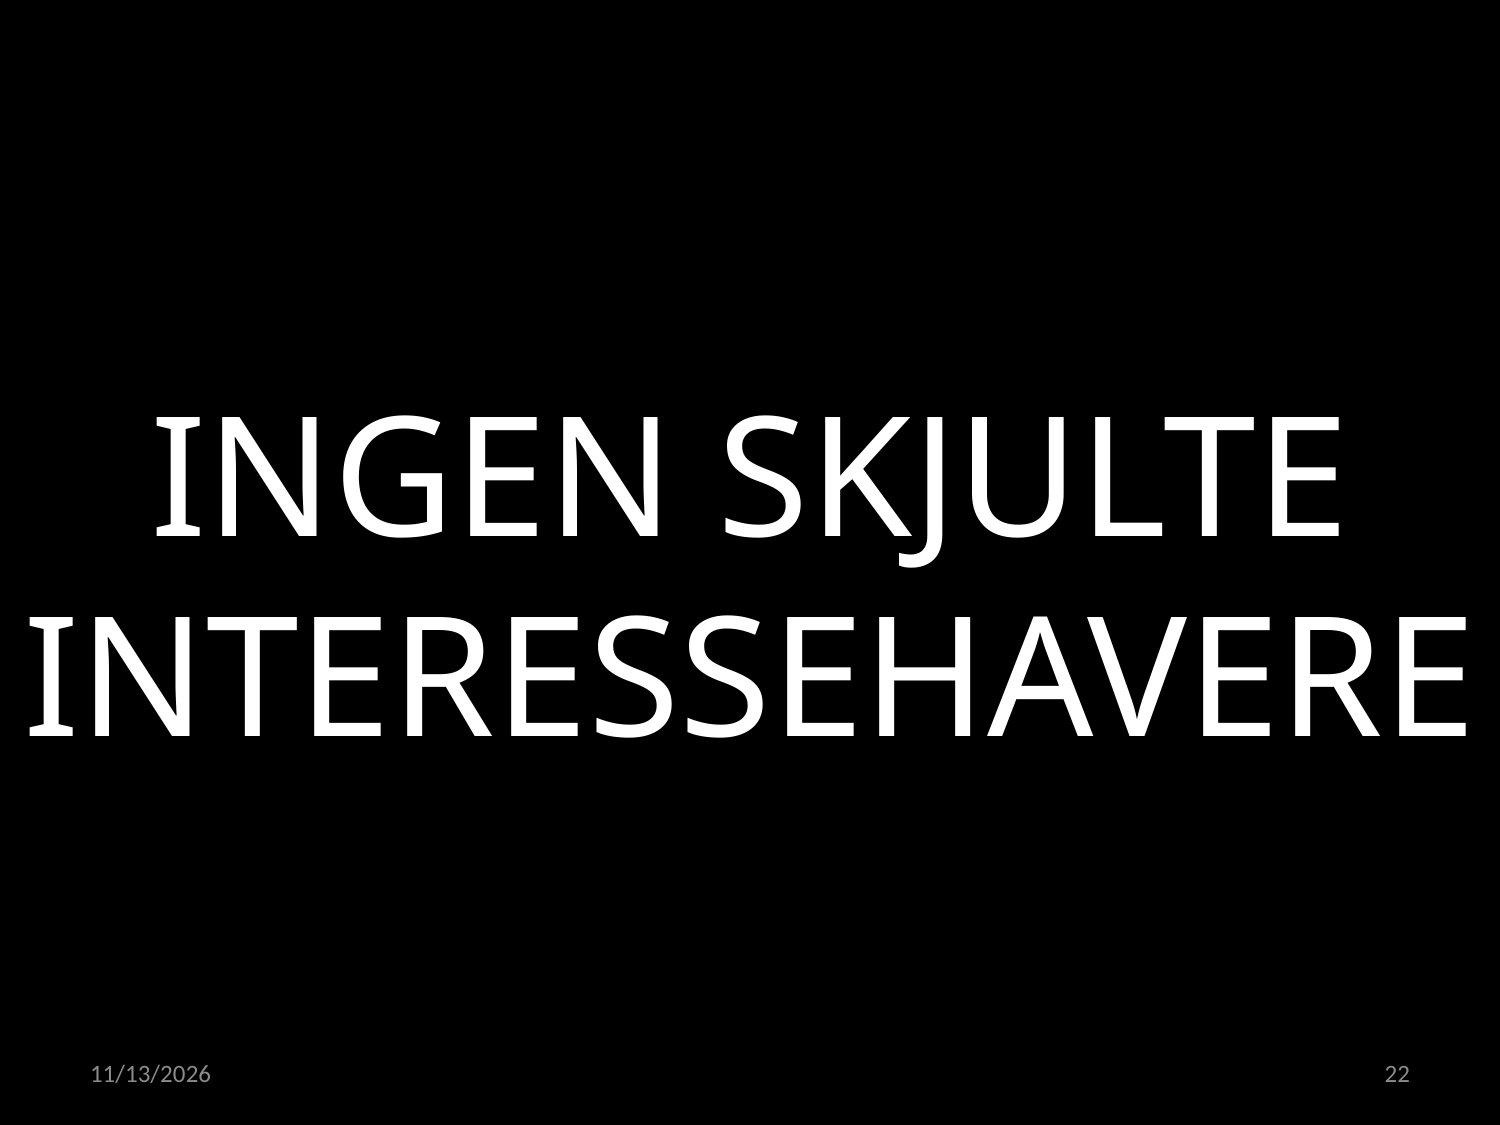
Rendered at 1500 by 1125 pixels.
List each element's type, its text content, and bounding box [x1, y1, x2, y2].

slide_number 22 [1074, 1042, 1425, 1103]
text_box INGEN SKJULTE INTERESSEHAVERE [0, 361, 1500, 464]
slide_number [75, 1042, 425, 1103]
